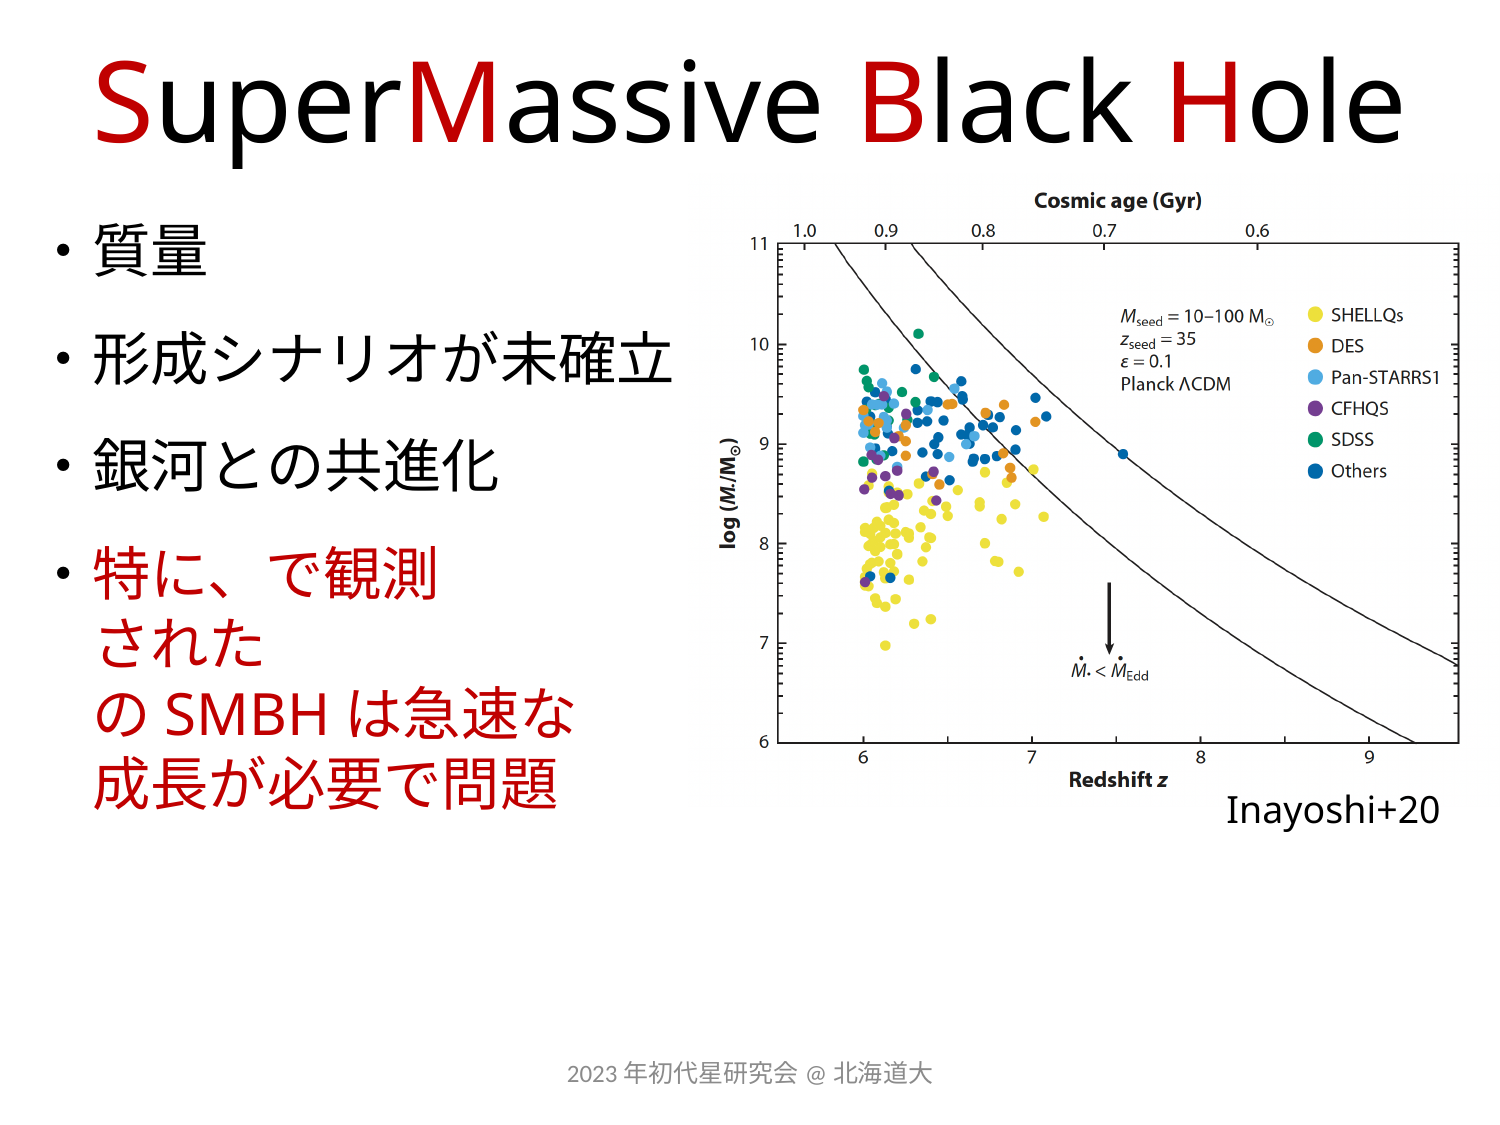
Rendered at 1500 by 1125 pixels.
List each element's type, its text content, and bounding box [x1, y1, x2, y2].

footer 2023年初代星研究会@北海道大 [496, 1042, 1004, 1103]
picture [688, 173, 1500, 807]
text_box SuperMassive Black Hole [77, 22, 1423, 173]
text_box Inayoshi+20 [1211, 807, 1456, 839]
